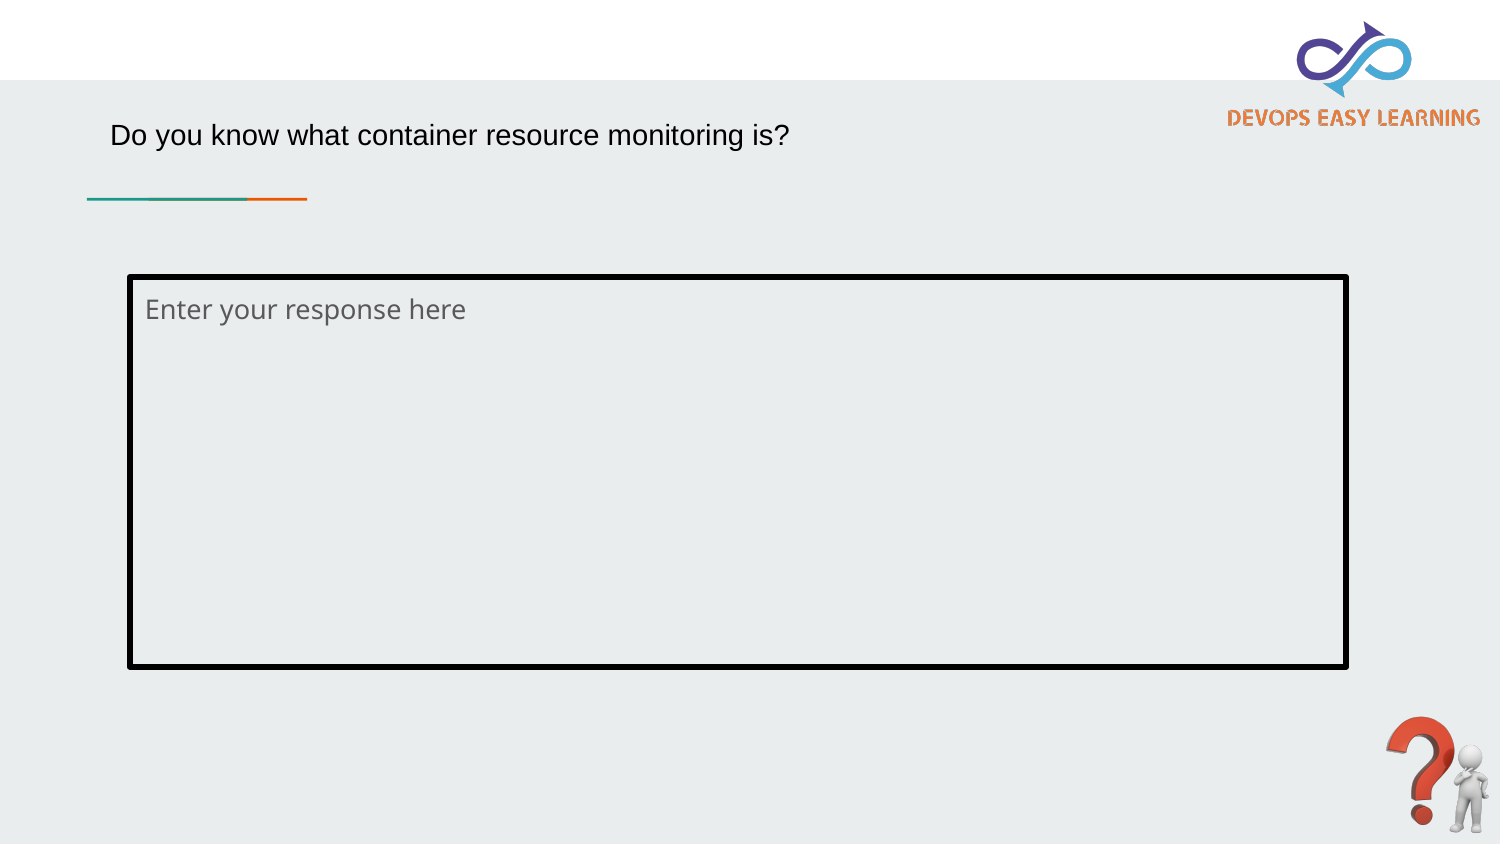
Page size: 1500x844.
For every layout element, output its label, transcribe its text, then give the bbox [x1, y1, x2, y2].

picture [1378, 706, 1500, 844]
text_box Do you know what container resource monitoring is? [95, 101, 1226, 272]
text_box Enter your response here [129, 277, 1346, 667]
picture [1216, 9, 1492, 148]
